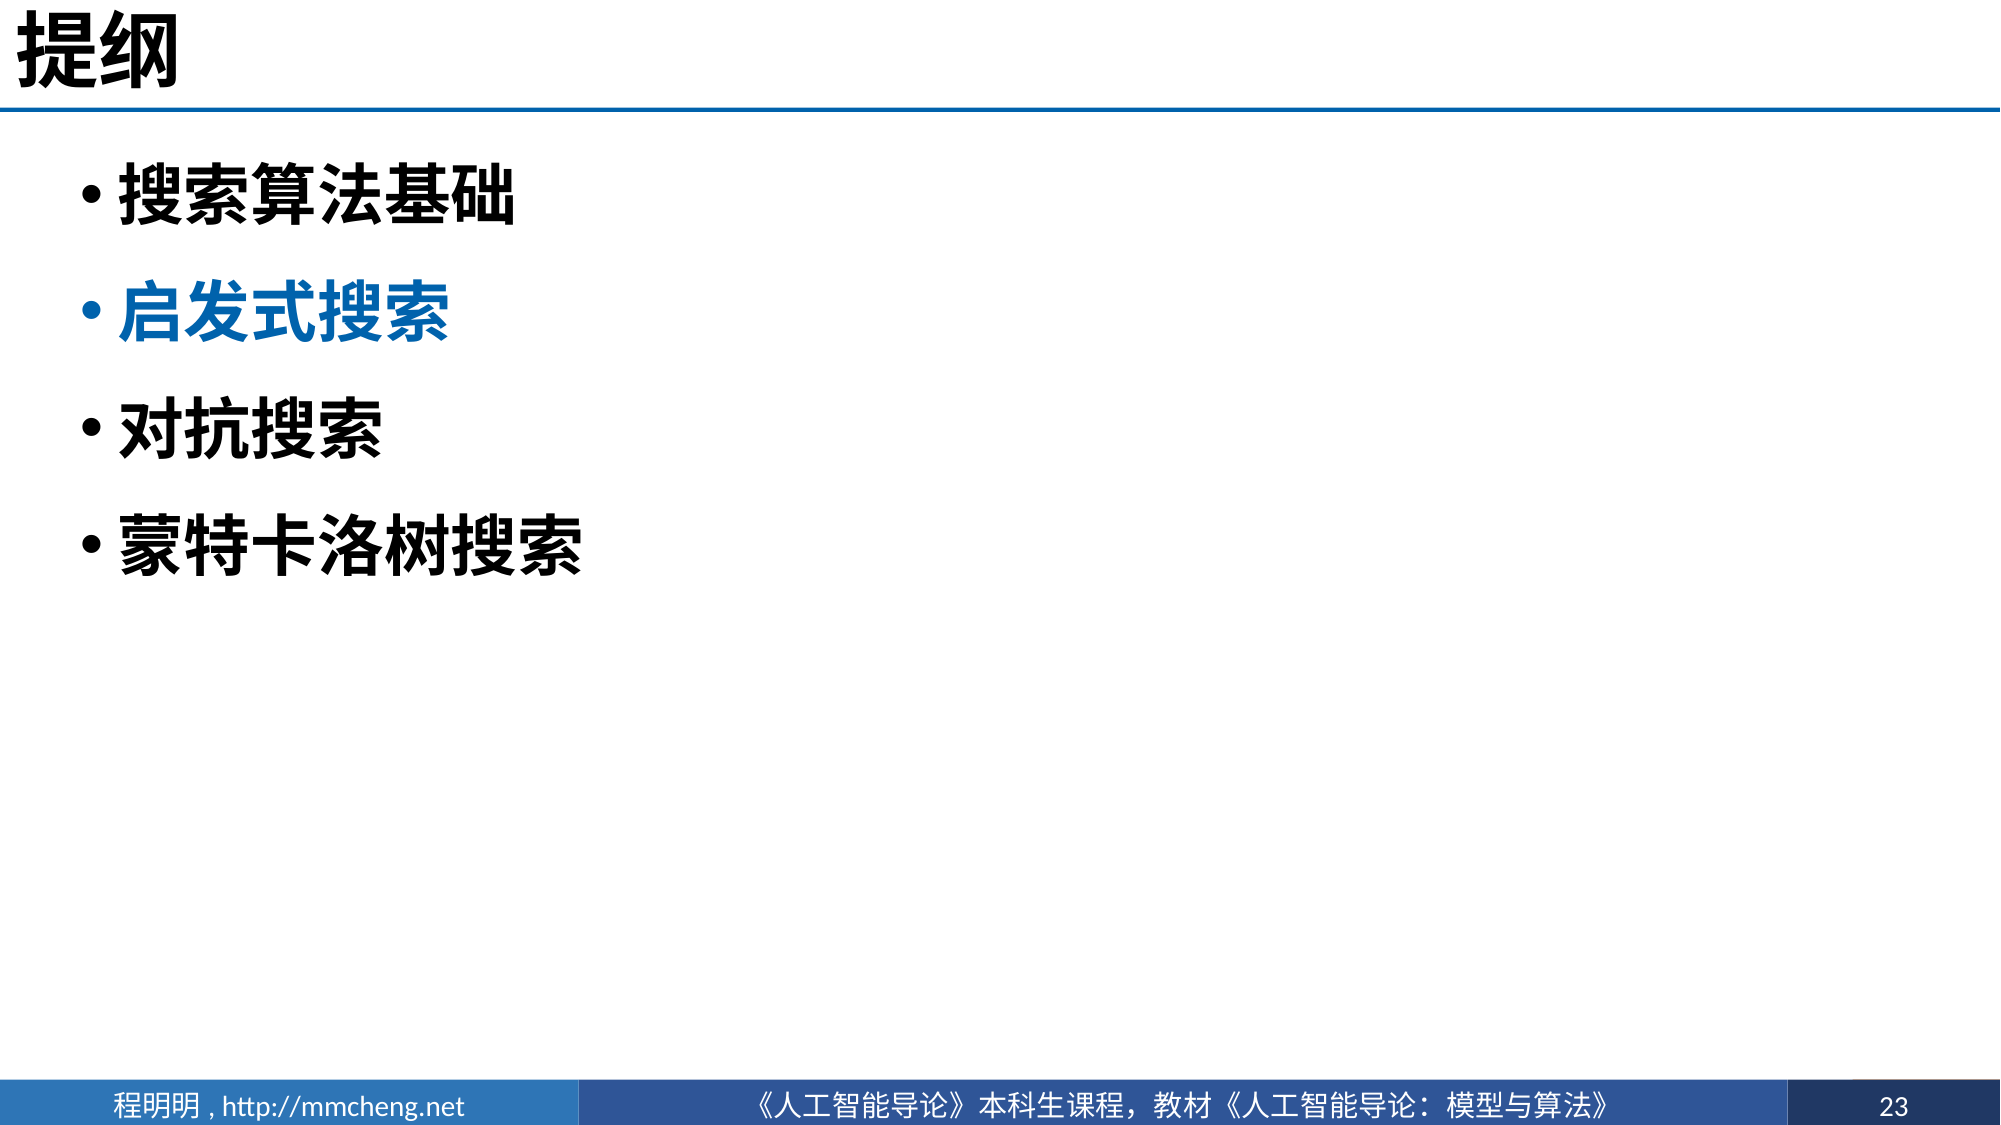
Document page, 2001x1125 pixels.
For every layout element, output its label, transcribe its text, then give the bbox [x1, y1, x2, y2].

list 搜索算法基础 启发式搜索 对抗搜索 蒙特卡洛树搜索 [64, 129, 1928, 1099]
title 提纲 [0, 0, 2000, 110]
